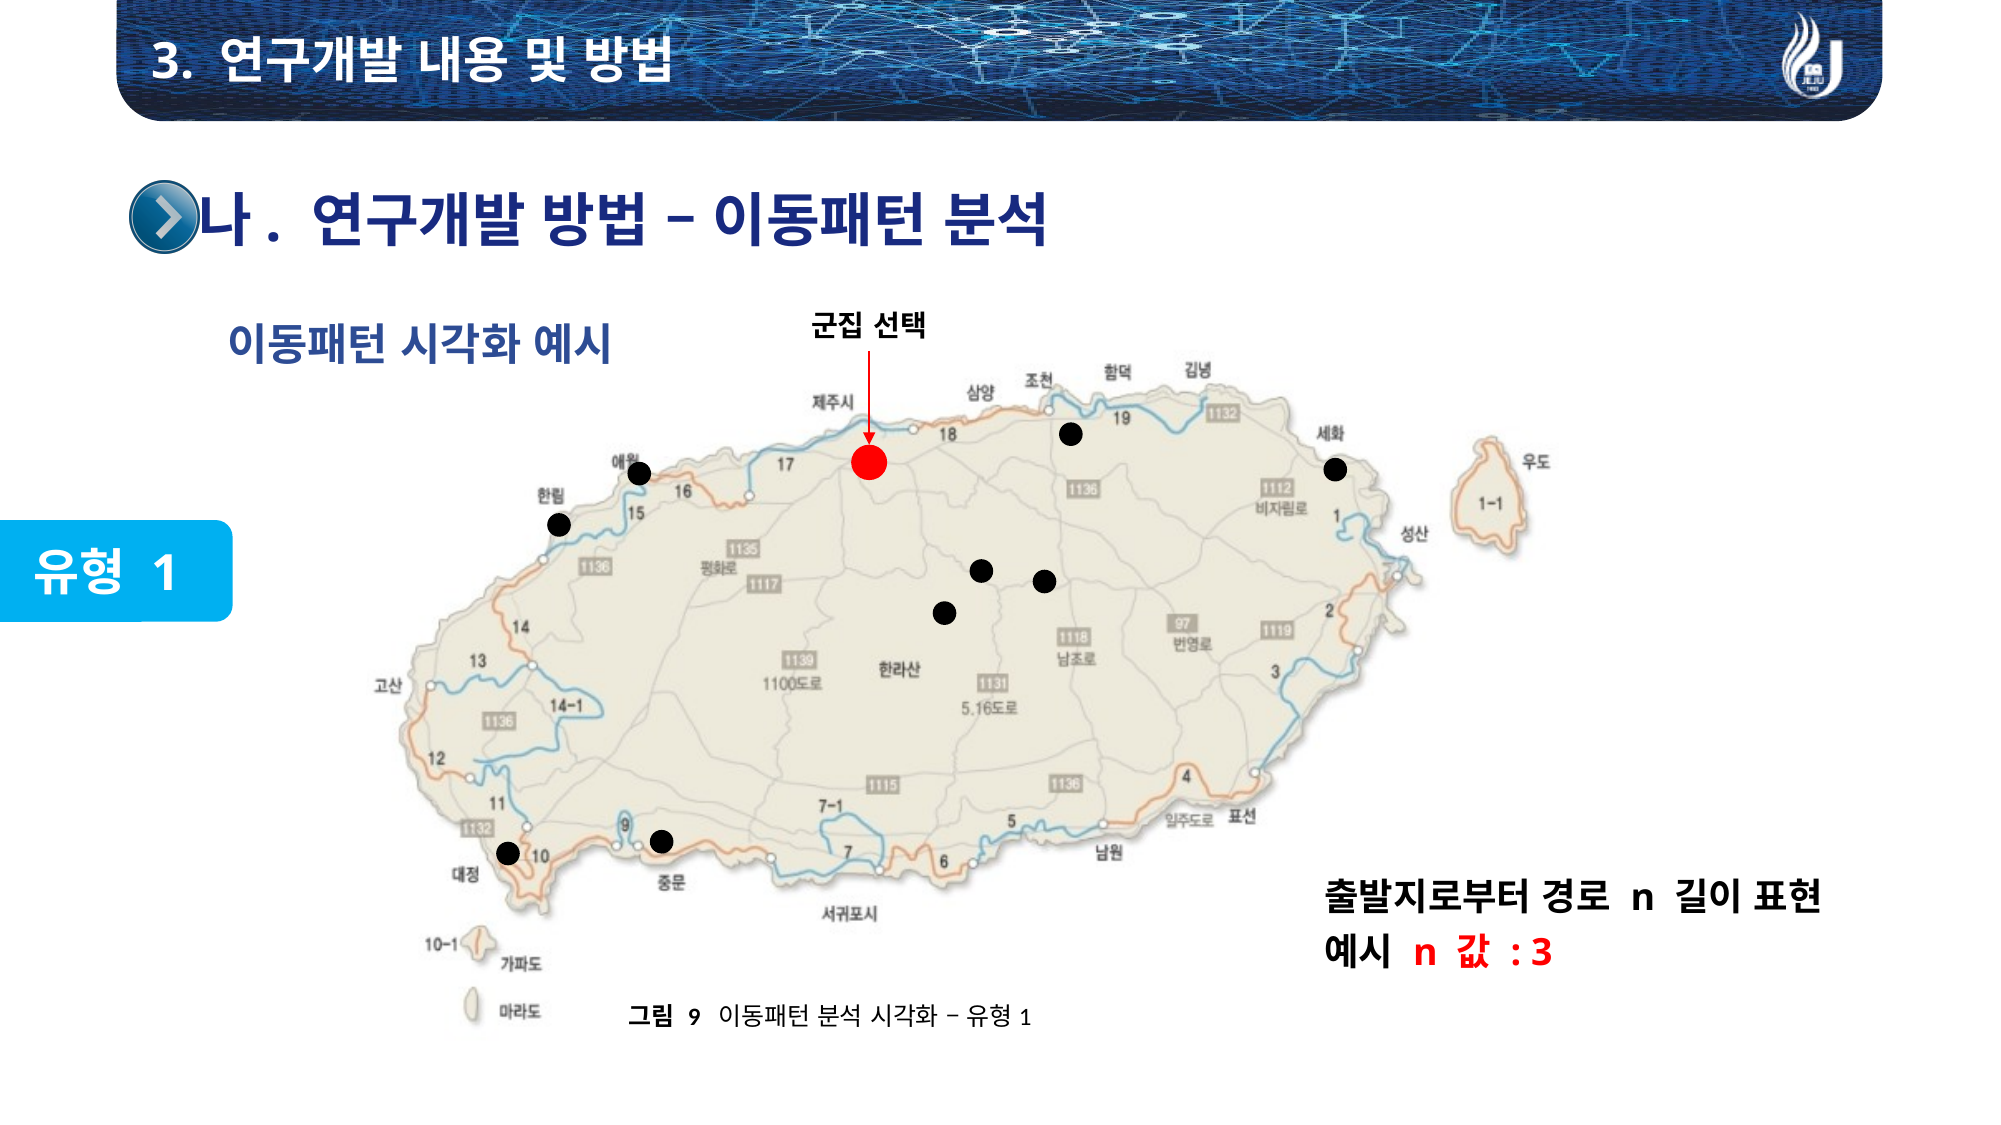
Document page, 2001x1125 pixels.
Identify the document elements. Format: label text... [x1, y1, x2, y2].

text_box [0, 519, 234, 623]
text_box 이동패턴 시각화 예시 [212, 309, 366, 377]
picture [129, 180, 200, 254]
text_box 유형 1 [18, 532, 195, 608]
picture [366, 271, 1559, 1085]
text_box 출발지로부터 경로 n 길이 표현 예시 n 값 : 3 [1559, 865, 1838, 981]
picture [116, 0, 1883, 122]
text_box 나. 연구개발 방법 – 이동패턴 분석 [183, 175, 1065, 261]
